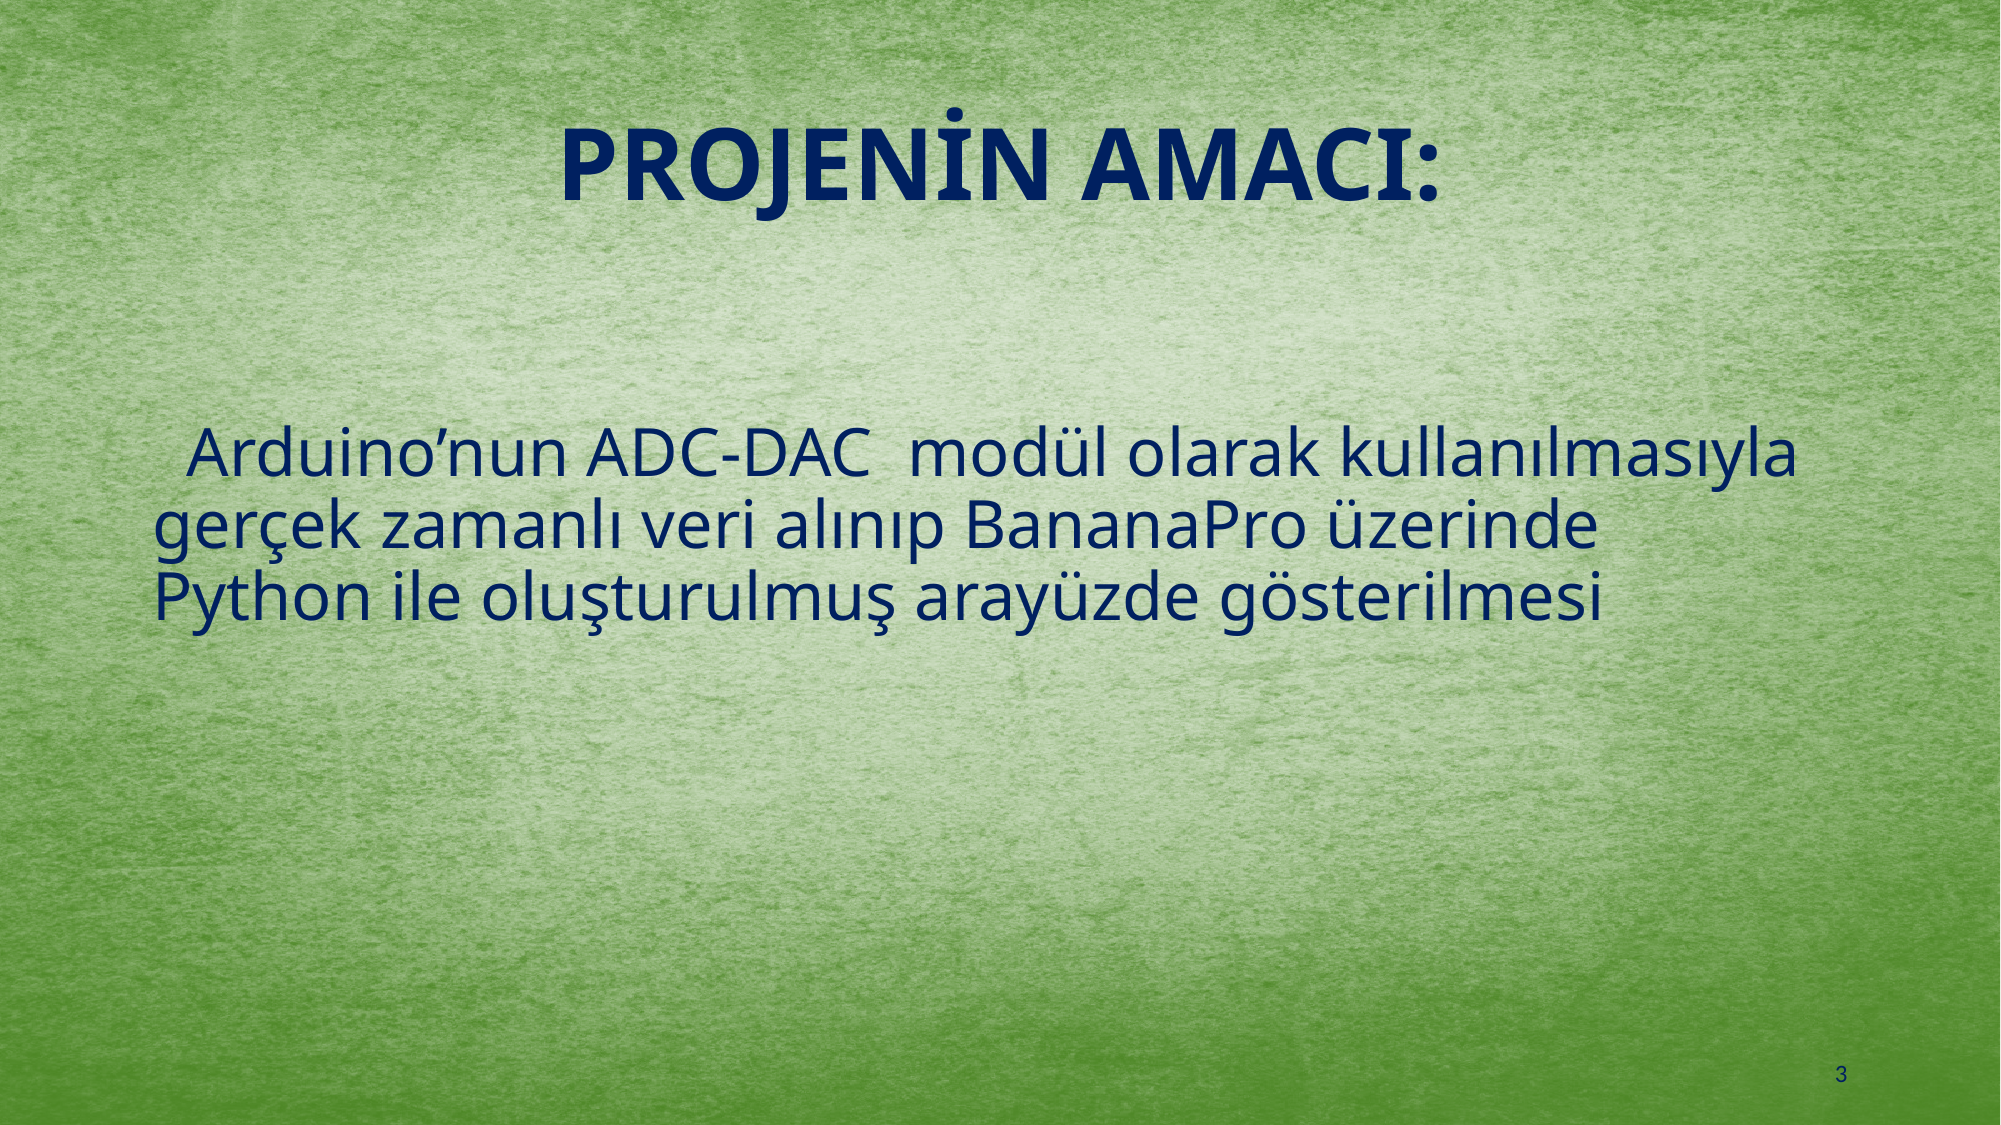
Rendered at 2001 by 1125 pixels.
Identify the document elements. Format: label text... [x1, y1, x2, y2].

slide_number 3 [1412, 1042, 1863, 1103]
list Arduino’nun ADC-DAC modül olarak kullanılmasıyla gerçek zamanlı veri alınıp BananaPro üzerinde Python ile oluşturulmuş arayüzde gösterilmesi [137, 411, 1863, 1125]
title PROJENİN AMACI: [137, 59, 1863, 278]
